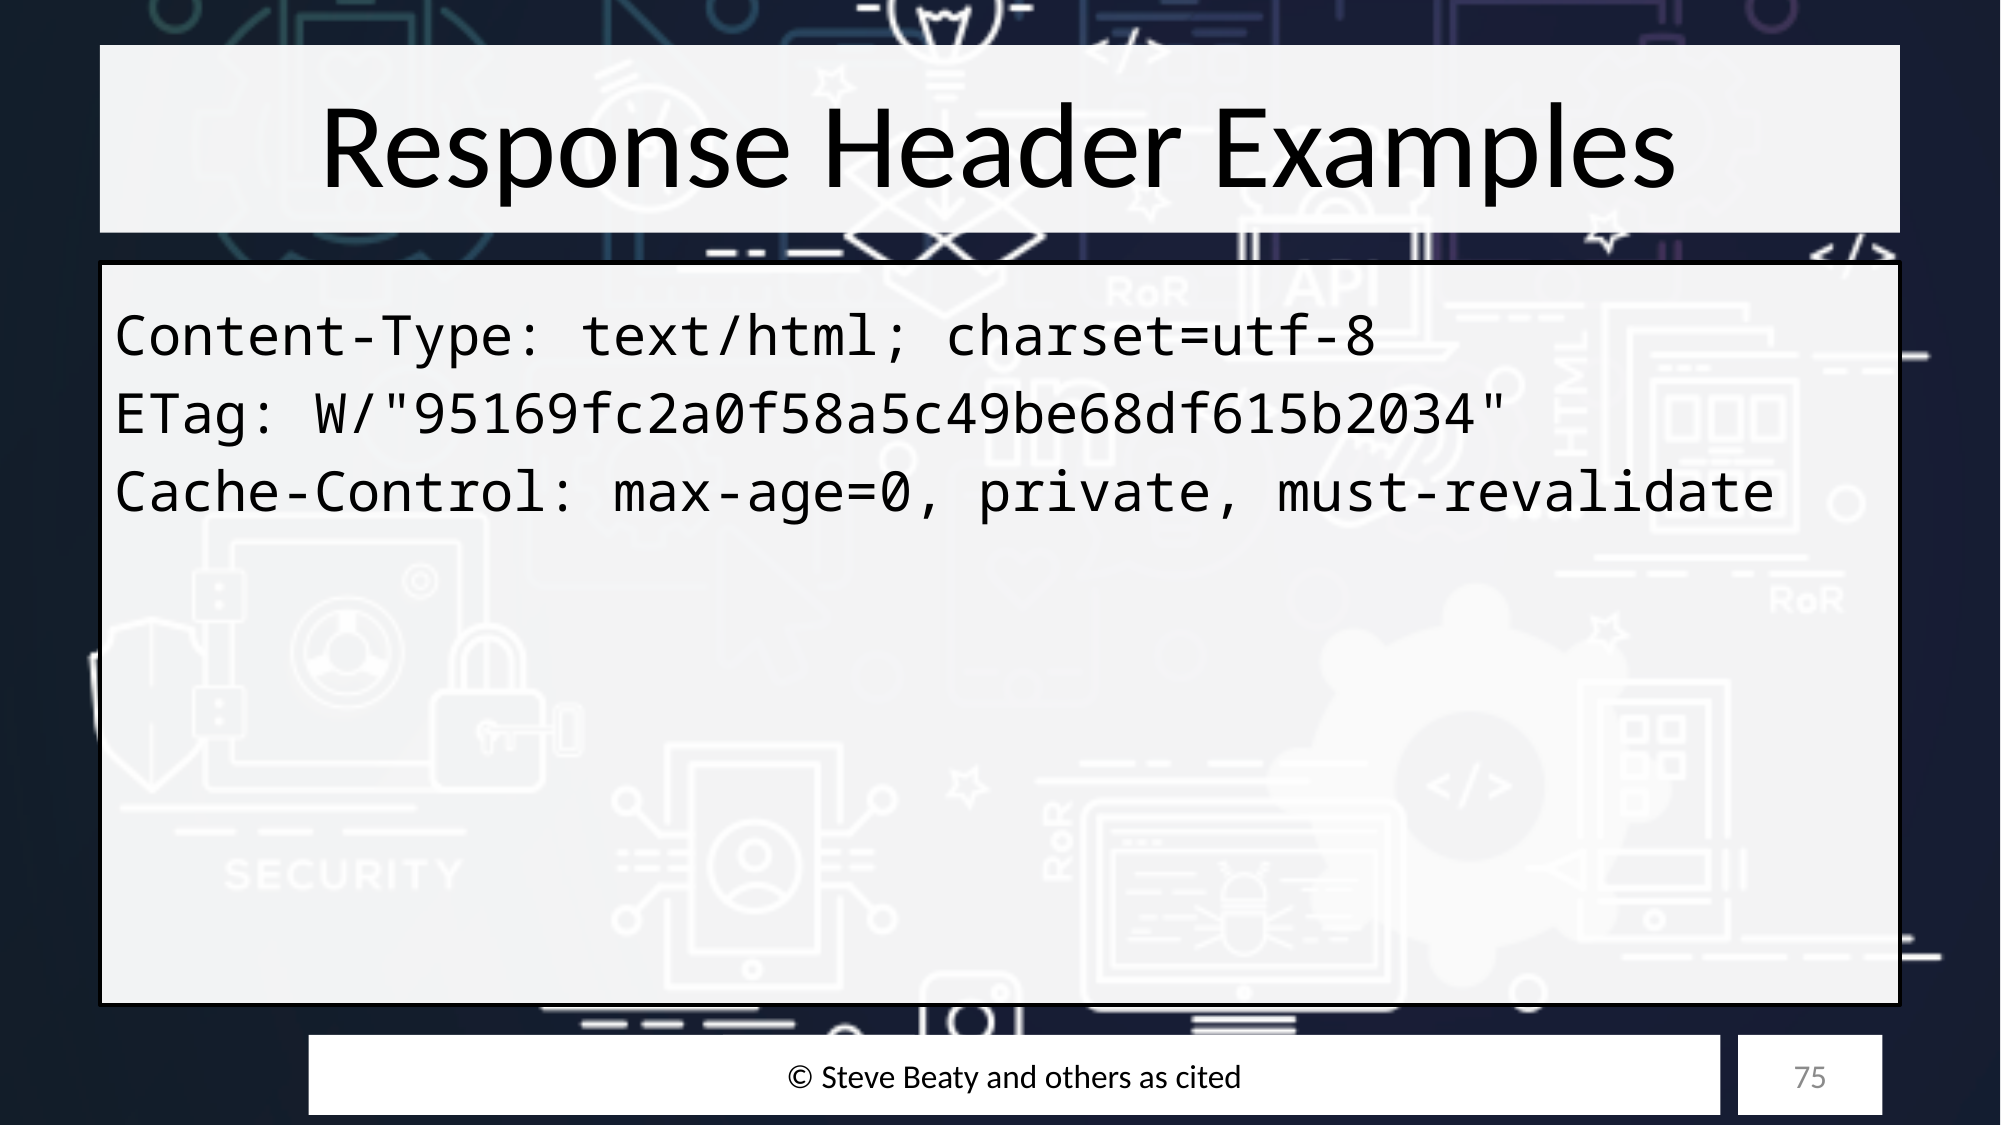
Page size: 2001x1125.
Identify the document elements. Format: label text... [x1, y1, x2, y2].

list Content-Type: text/html; charset=utf-8 ETag: W/"95169fc2a0f58a5c49be68df615b2034" Cache-Control: max-age=0, private, must-revalidate [98, 260, 1902, 1007]
slide_number 75 [1738, 1034, 1883, 1115]
title Response Header Examples [99, 45, 1900, 233]
picture [0, 0, 2001, 1125]
footer © Steve Beaty and others as cited [308, 1034, 1721, 1115]
